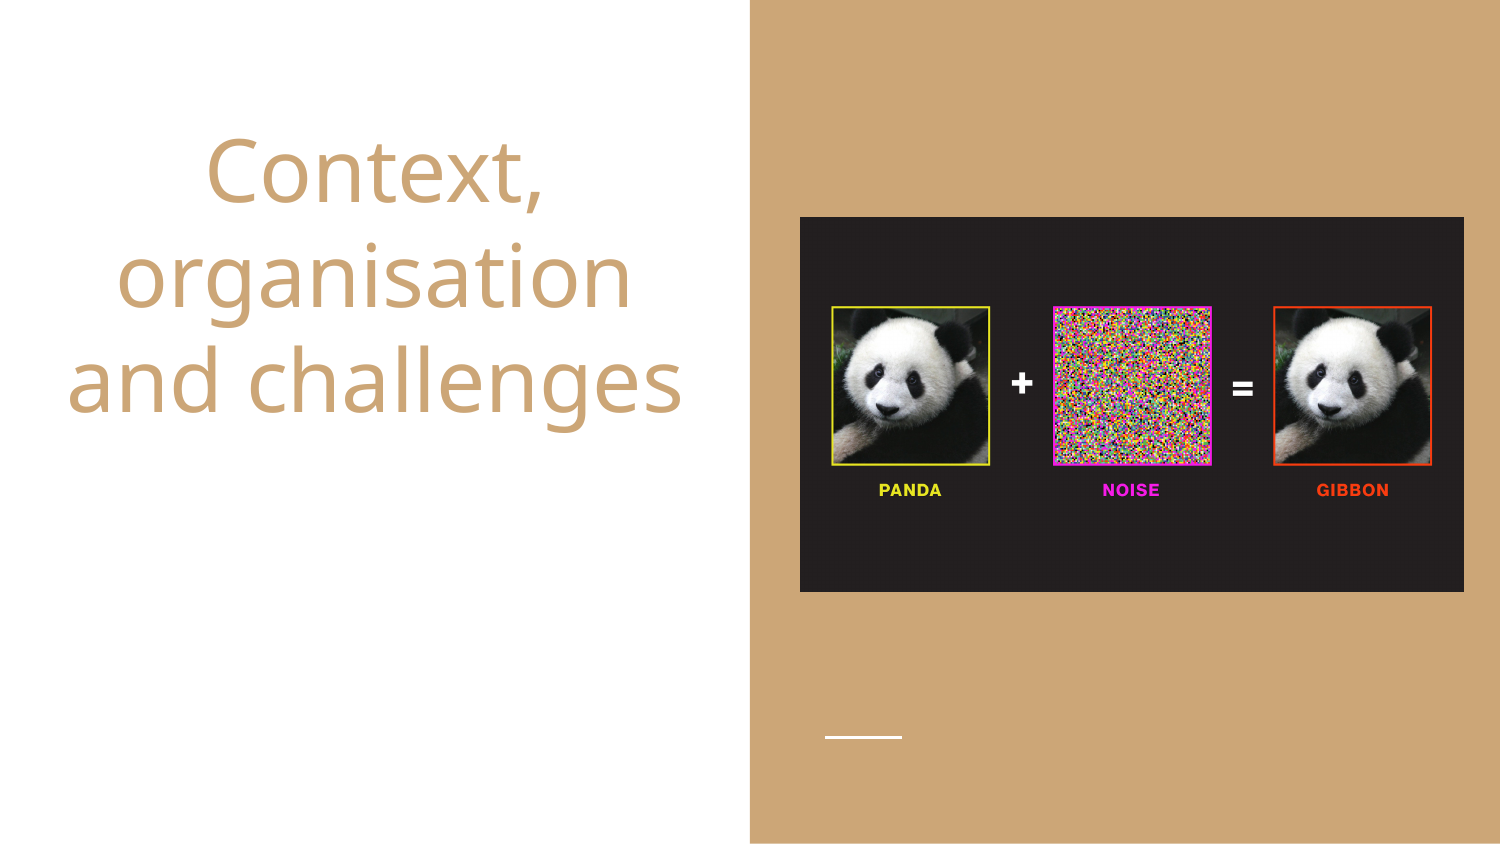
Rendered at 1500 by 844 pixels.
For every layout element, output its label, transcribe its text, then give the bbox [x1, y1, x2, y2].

title Context, organisation and challenges [43, 152, 708, 446]
picture [800, 217, 1465, 592]
